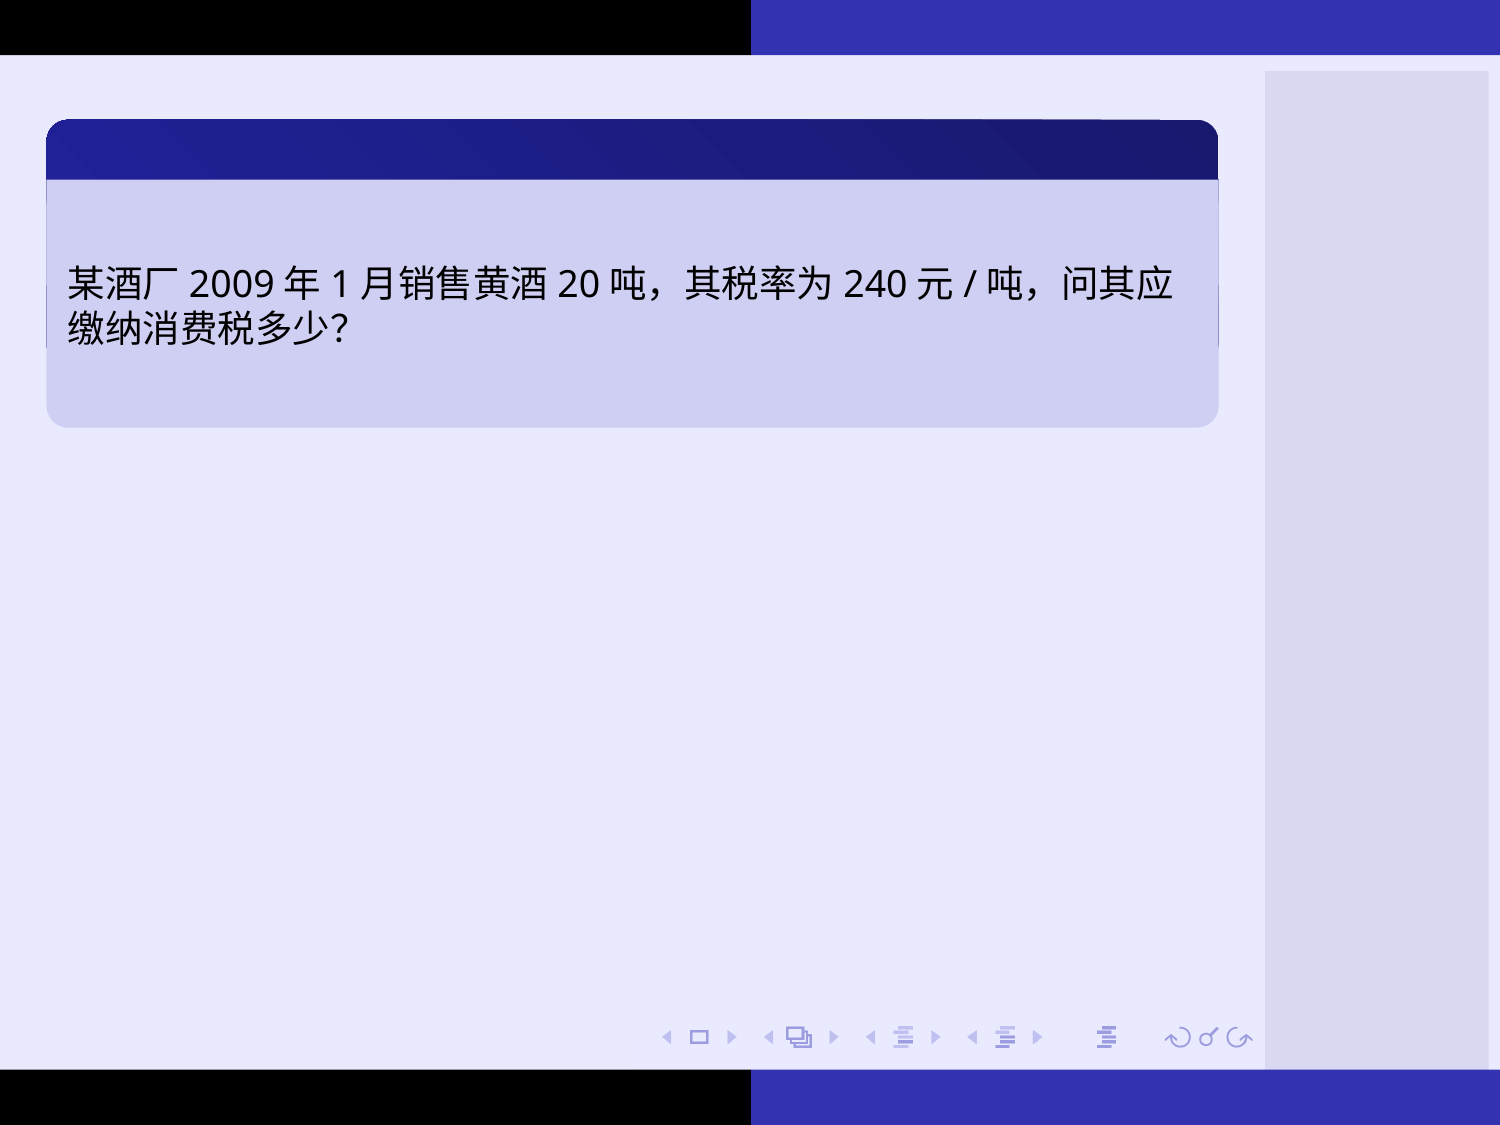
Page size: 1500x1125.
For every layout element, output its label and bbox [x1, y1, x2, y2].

text_box [0, 0, 1500, 1125]
text_box [46, 119, 1219, 428]
